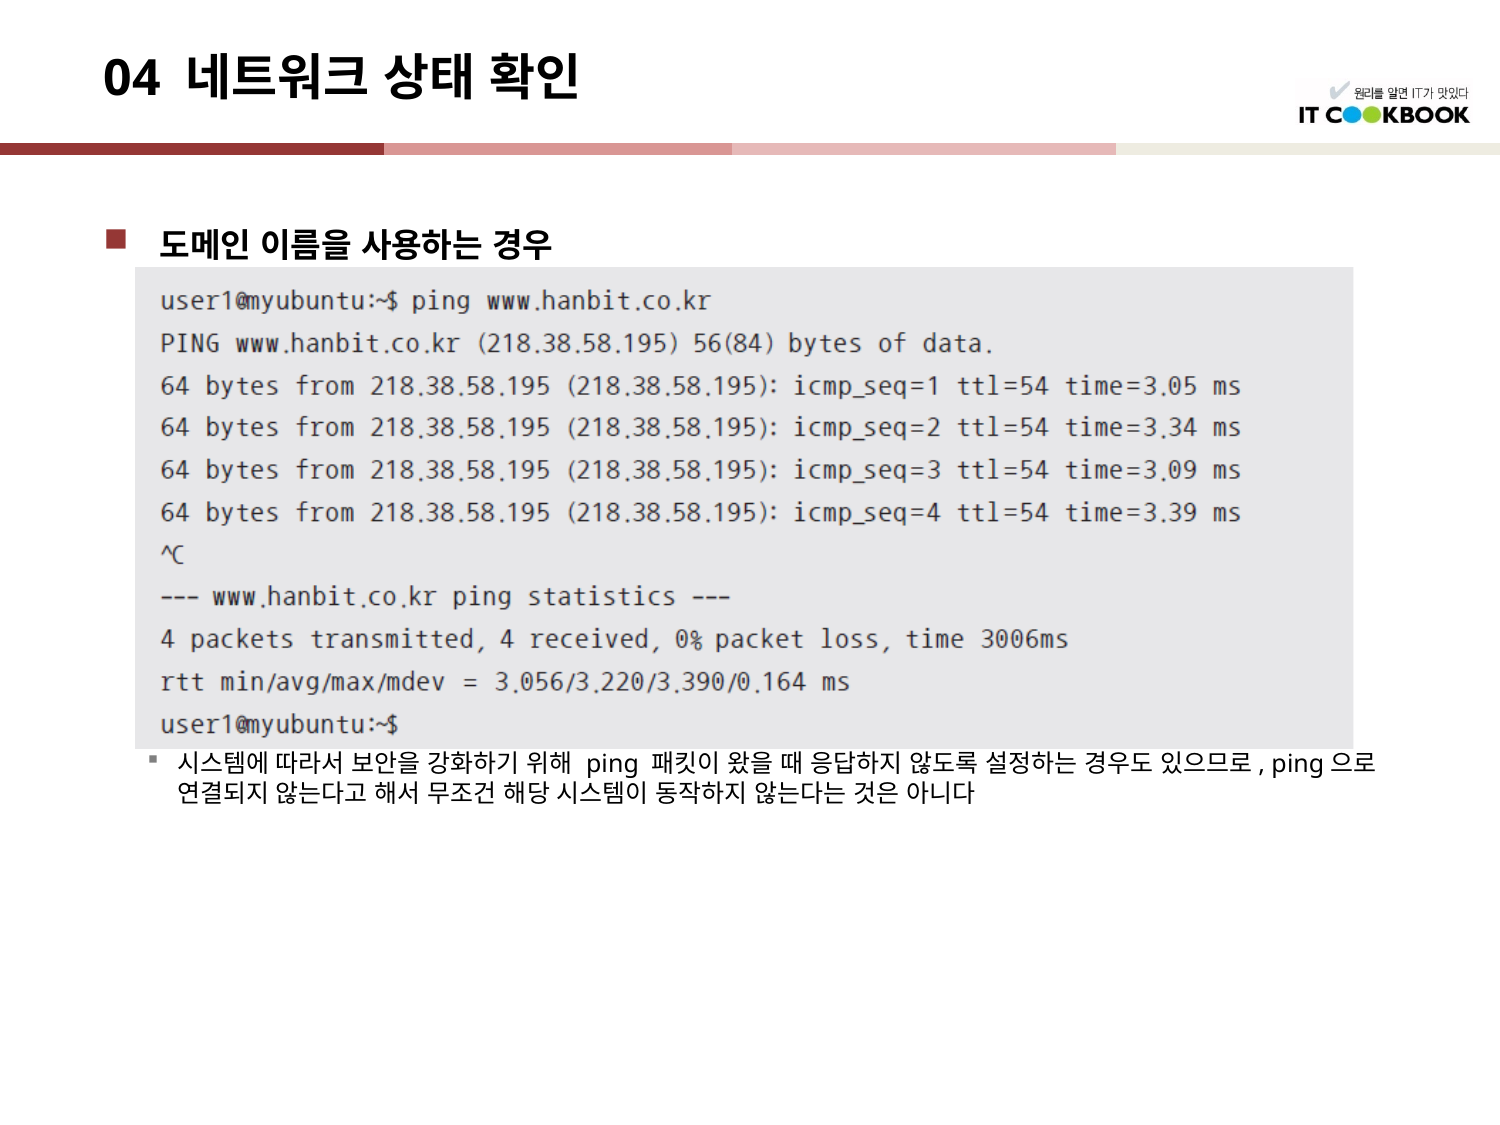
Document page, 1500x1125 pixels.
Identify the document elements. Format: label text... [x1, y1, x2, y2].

title 04 네트워크 상태 확인 [88, 30, 1330, 121]
list 도메인 이름을 사용하는 경우 시스템에 따라서 보안을 강화하기 위해 ping 패킷이 왔을 때 응답하지 않도록 설정하는 경우도 있으므로, ping으로 연결되지 않는다고 해서 무조건 해당 시스템이 동작하지 않는다는 것은 아니다 [88, 196, 1436, 1083]
picture [135, 266, 1355, 749]
picture [1295, 78, 1473, 125]
